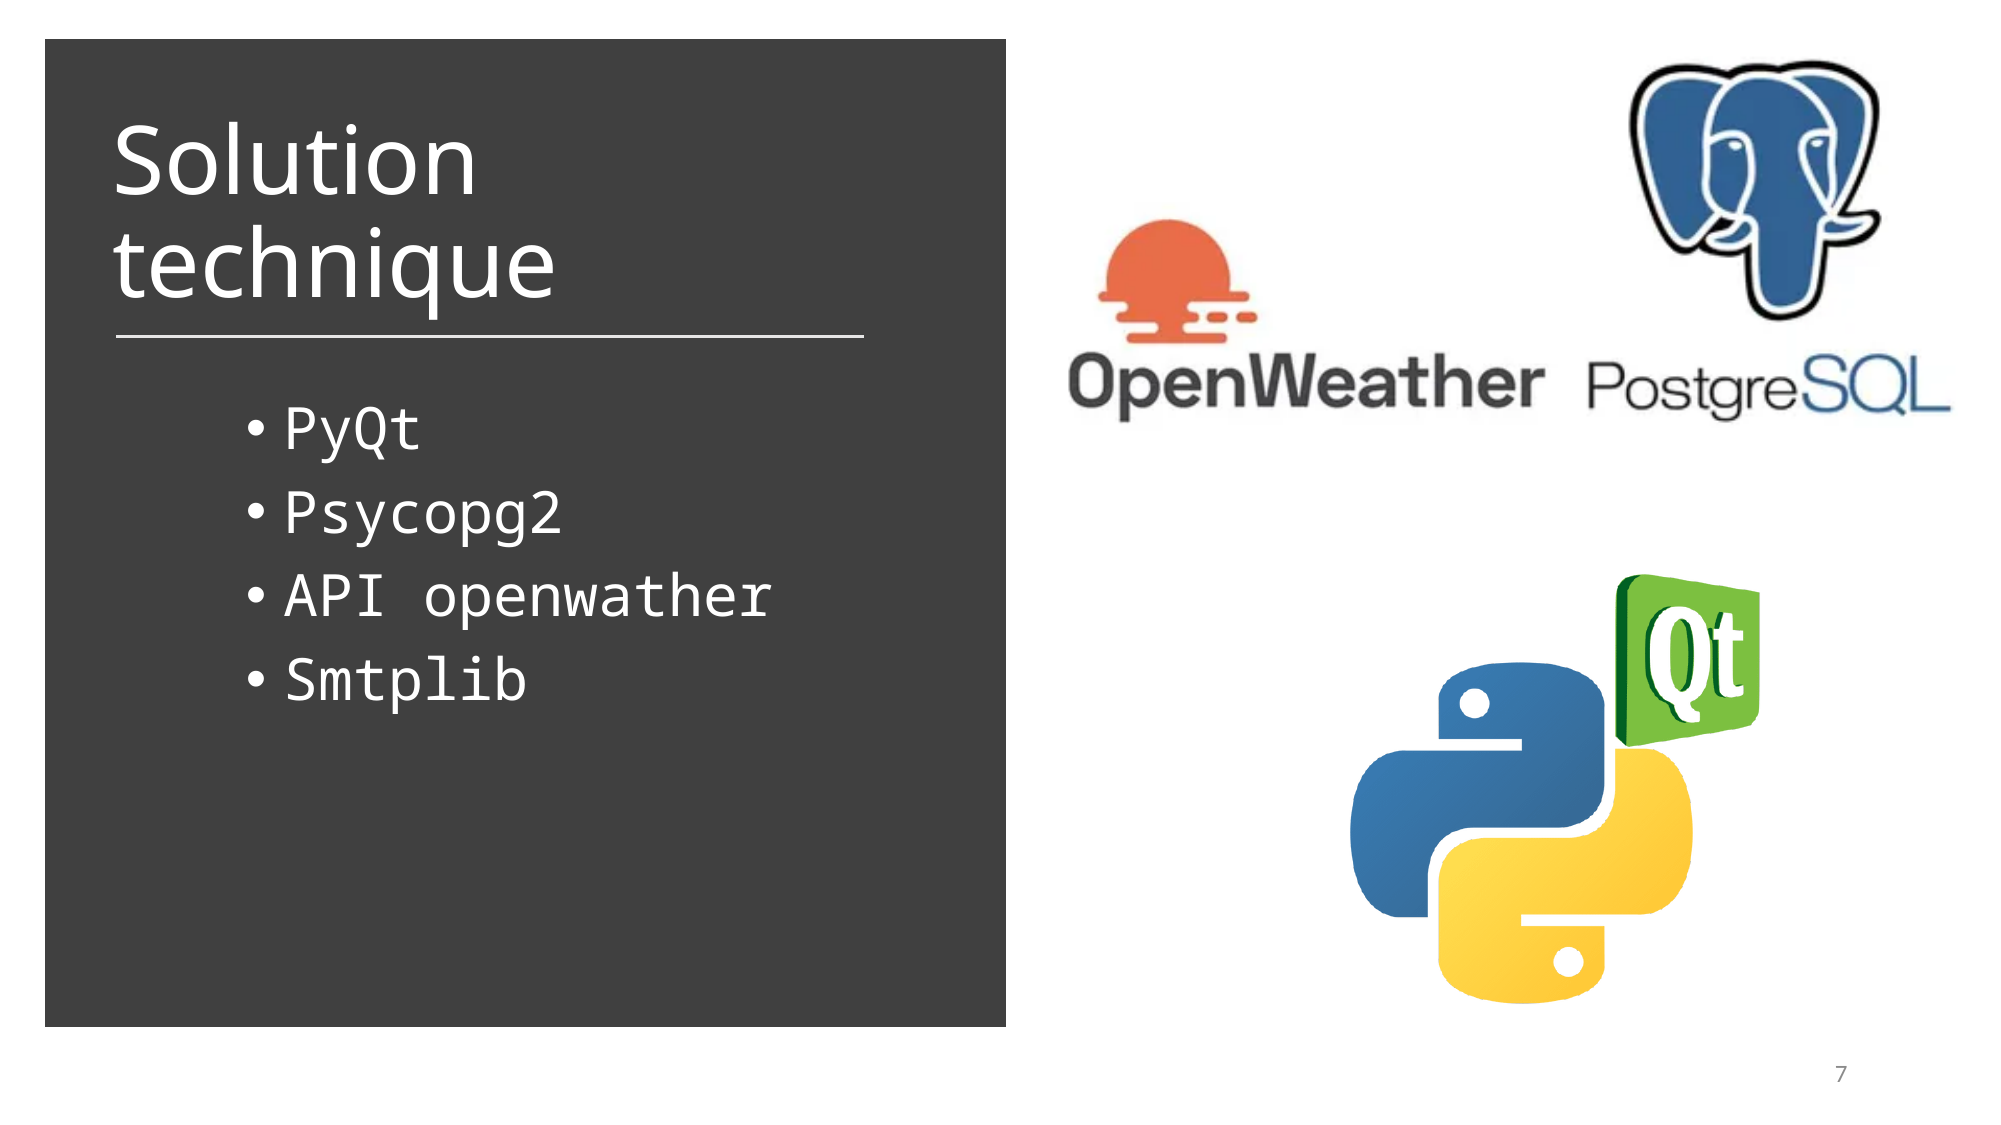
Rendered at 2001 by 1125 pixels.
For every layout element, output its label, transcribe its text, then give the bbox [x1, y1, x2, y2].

text_box [54, 49, 997, 1018]
picture [1337, 562, 1764, 1023]
slide_number 7 [1412, 1042, 1863, 1103]
picture [1039, 193, 1567, 458]
title Solution technique [97, 105, 957, 326]
list PyQt Psycopg2 API openwather Smtplib [230, 391, 824, 966]
picture [1580, 54, 1958, 428]
